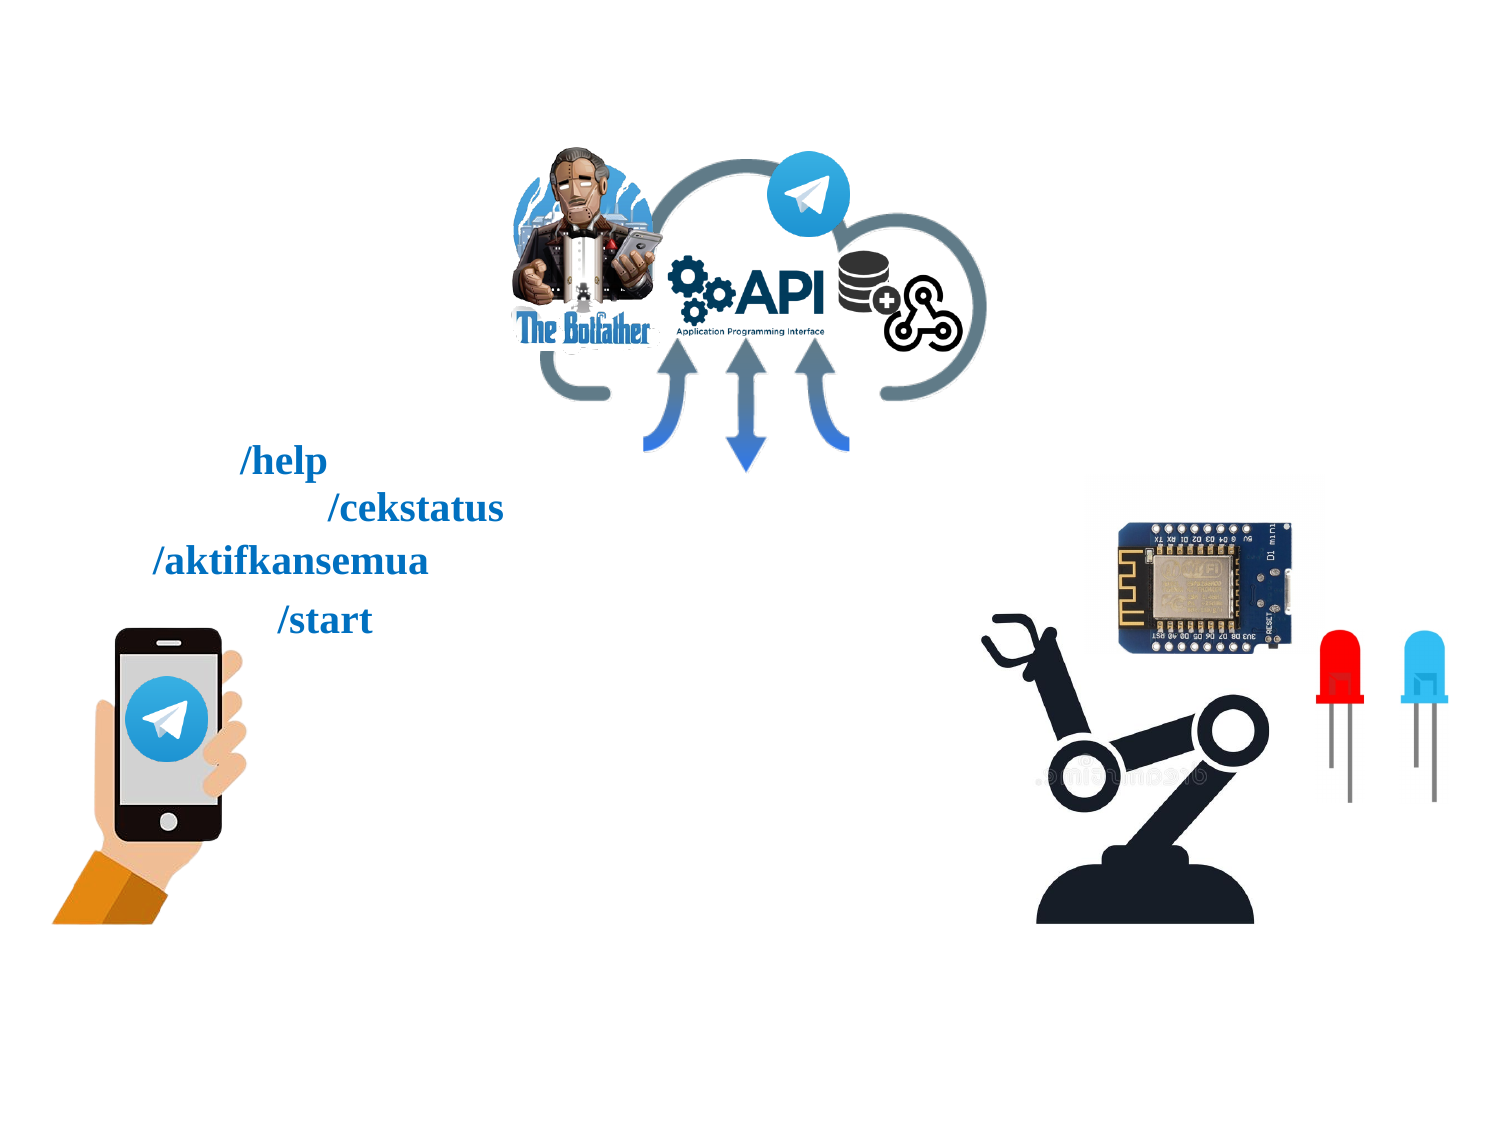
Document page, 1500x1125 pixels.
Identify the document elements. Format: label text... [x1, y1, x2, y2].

picture [978, 474, 1365, 925]
text_box /help [225, 425, 344, 490]
text_box /aktifkansemua [138, 525, 445, 590]
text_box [473, 137, 988, 474]
picture [1399, 629, 1449, 804]
text_box /start [262, 590, 389, 650]
picture [0, 599, 335, 959]
text_box /cekstatus [312, 472, 520, 538]
